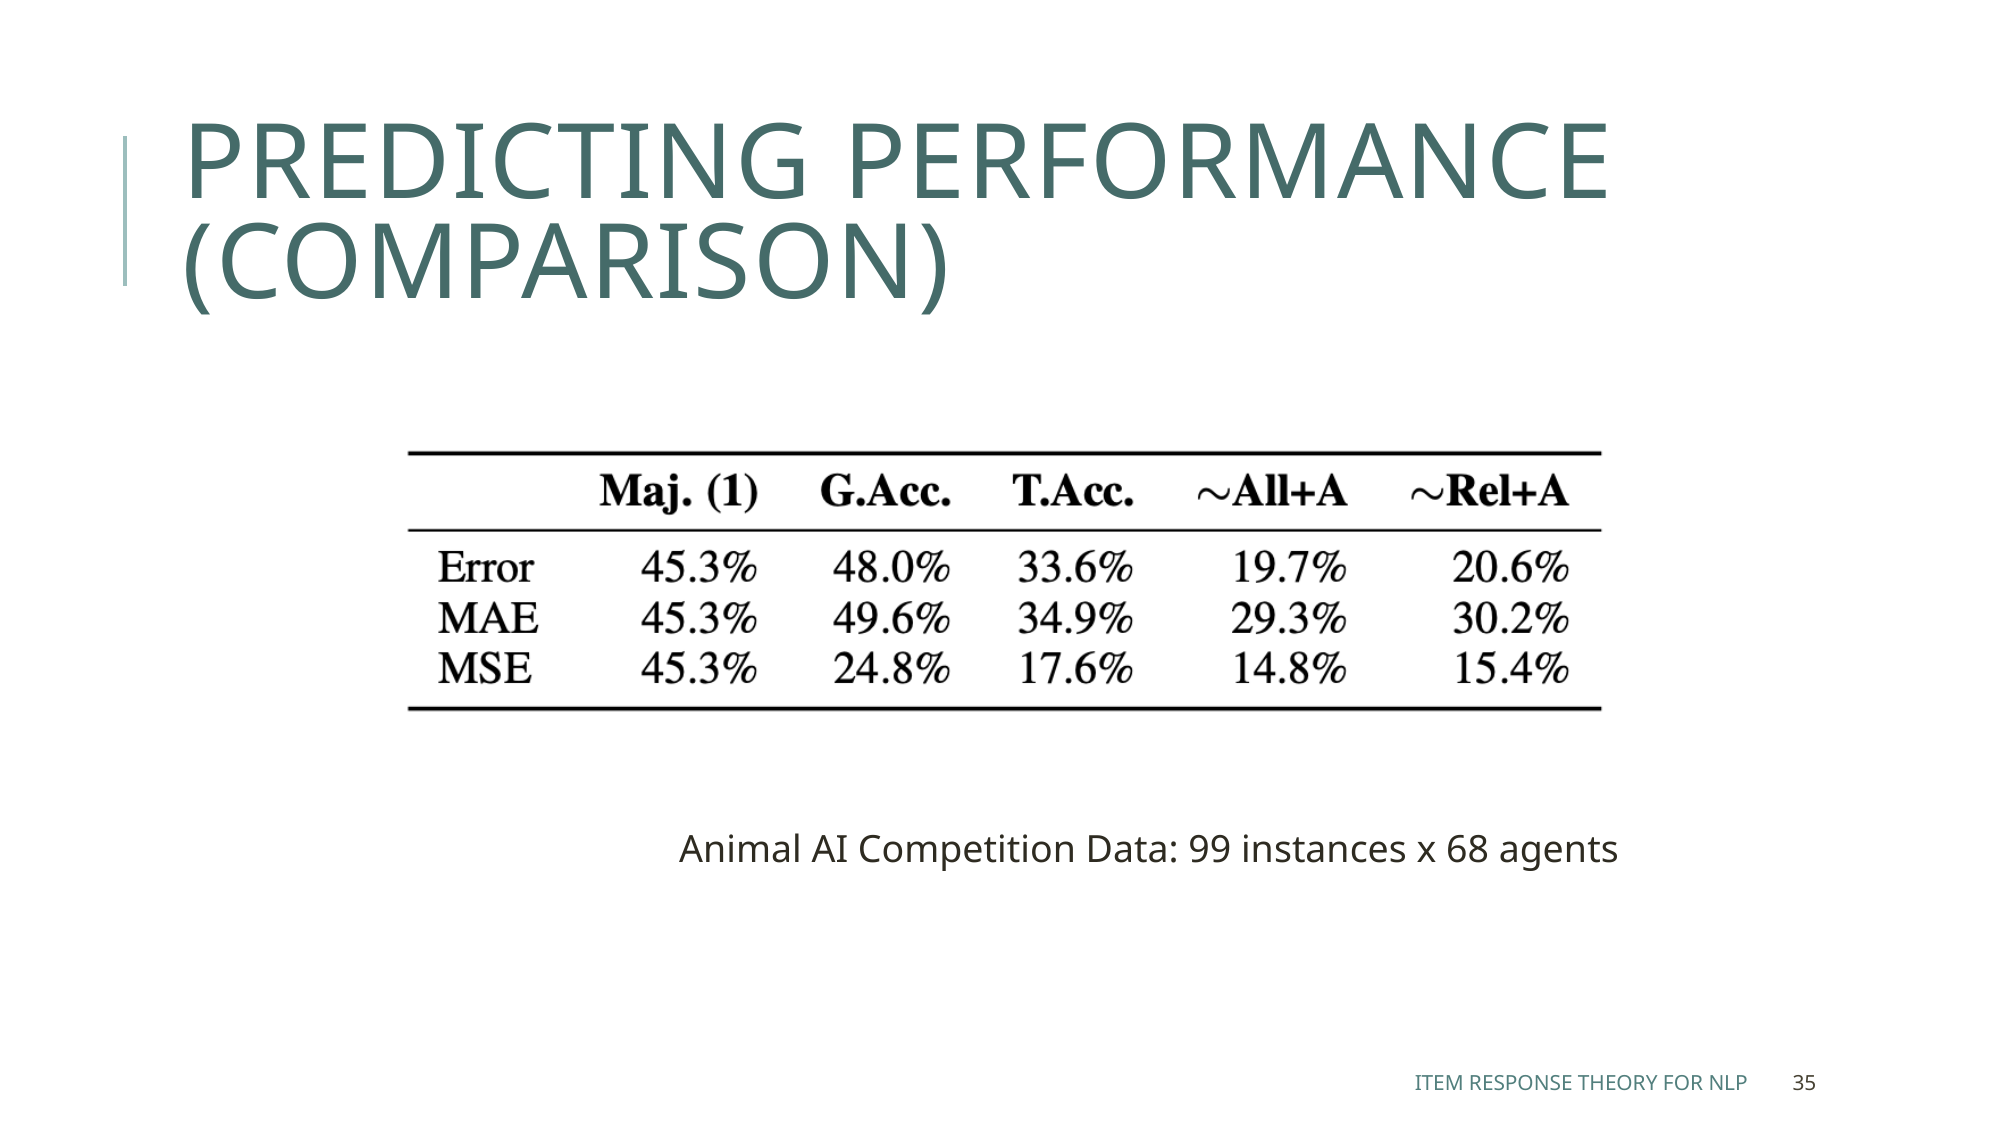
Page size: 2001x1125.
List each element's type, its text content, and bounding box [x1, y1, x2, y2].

slide_number 35 [1777, 1061, 1938, 1107]
text_box Animal AI Competition Data: 99 instances x 68 agents [664, 817, 1635, 878]
footer Item Response Theory for NLP [794, 1061, 1763, 1107]
picture [394, 427, 1616, 733]
title Predicting performance (comparison) [168, 96, 1918, 342]
